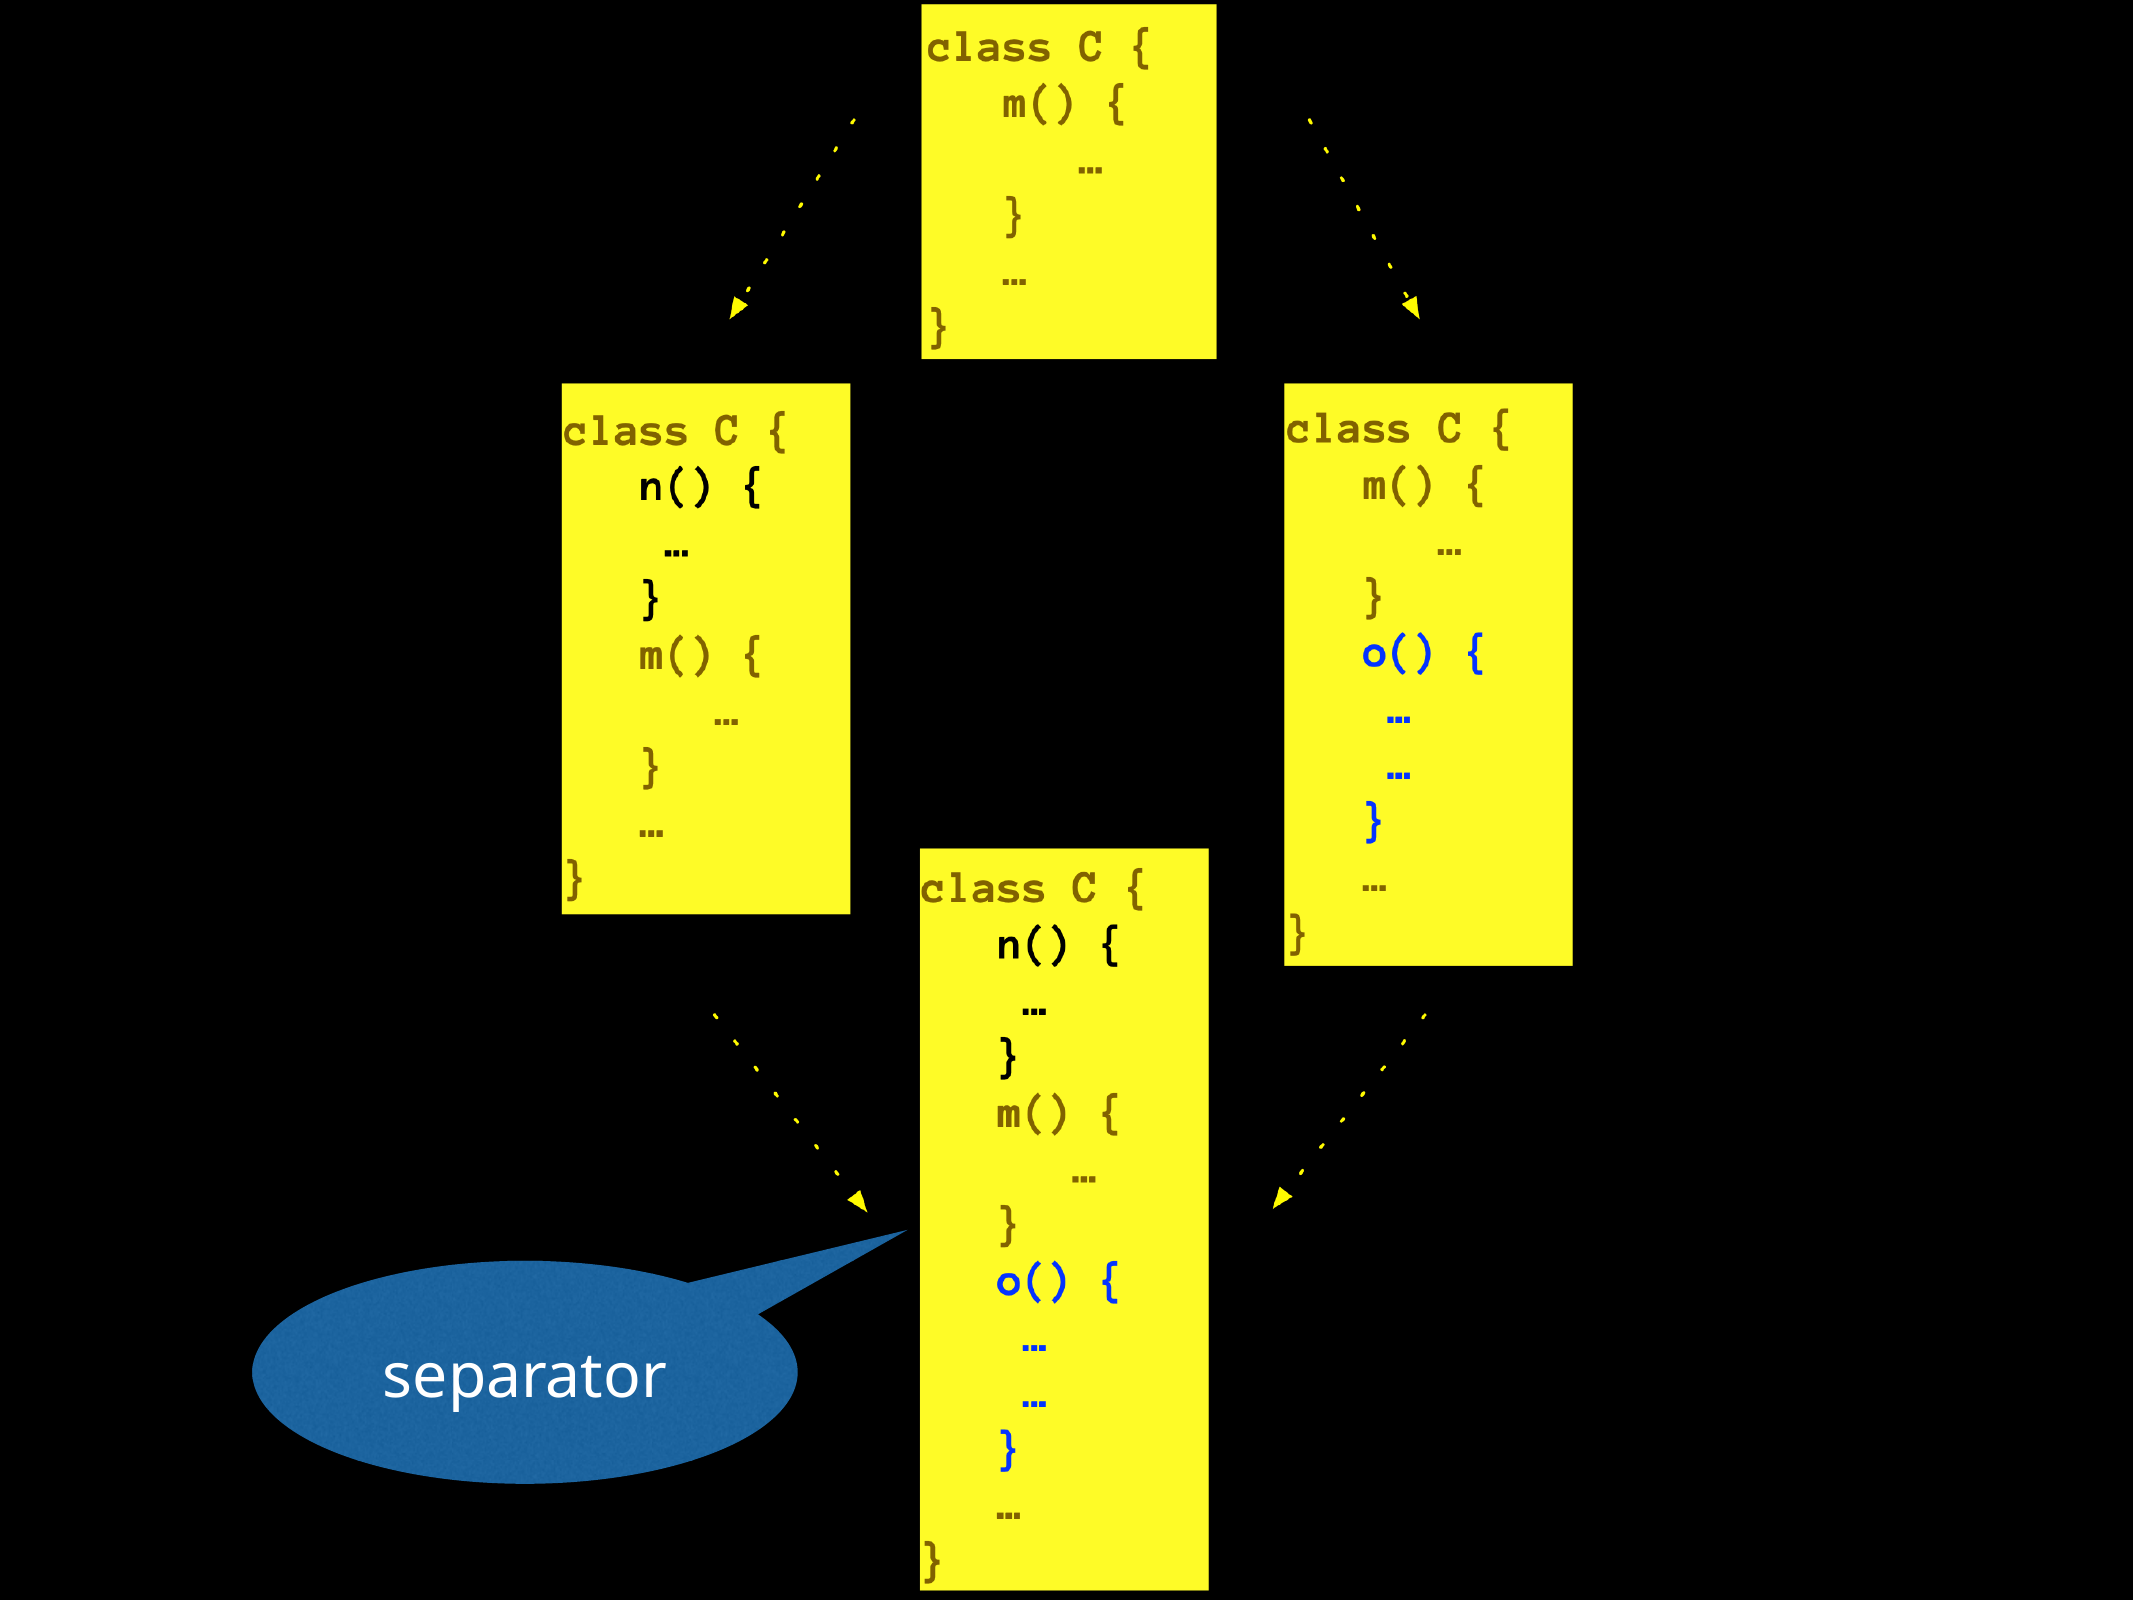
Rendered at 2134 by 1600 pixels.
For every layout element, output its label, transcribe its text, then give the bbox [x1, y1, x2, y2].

picture [549, 0, 1584, 1600]
text_box separator [252, 1260, 549, 1484]
